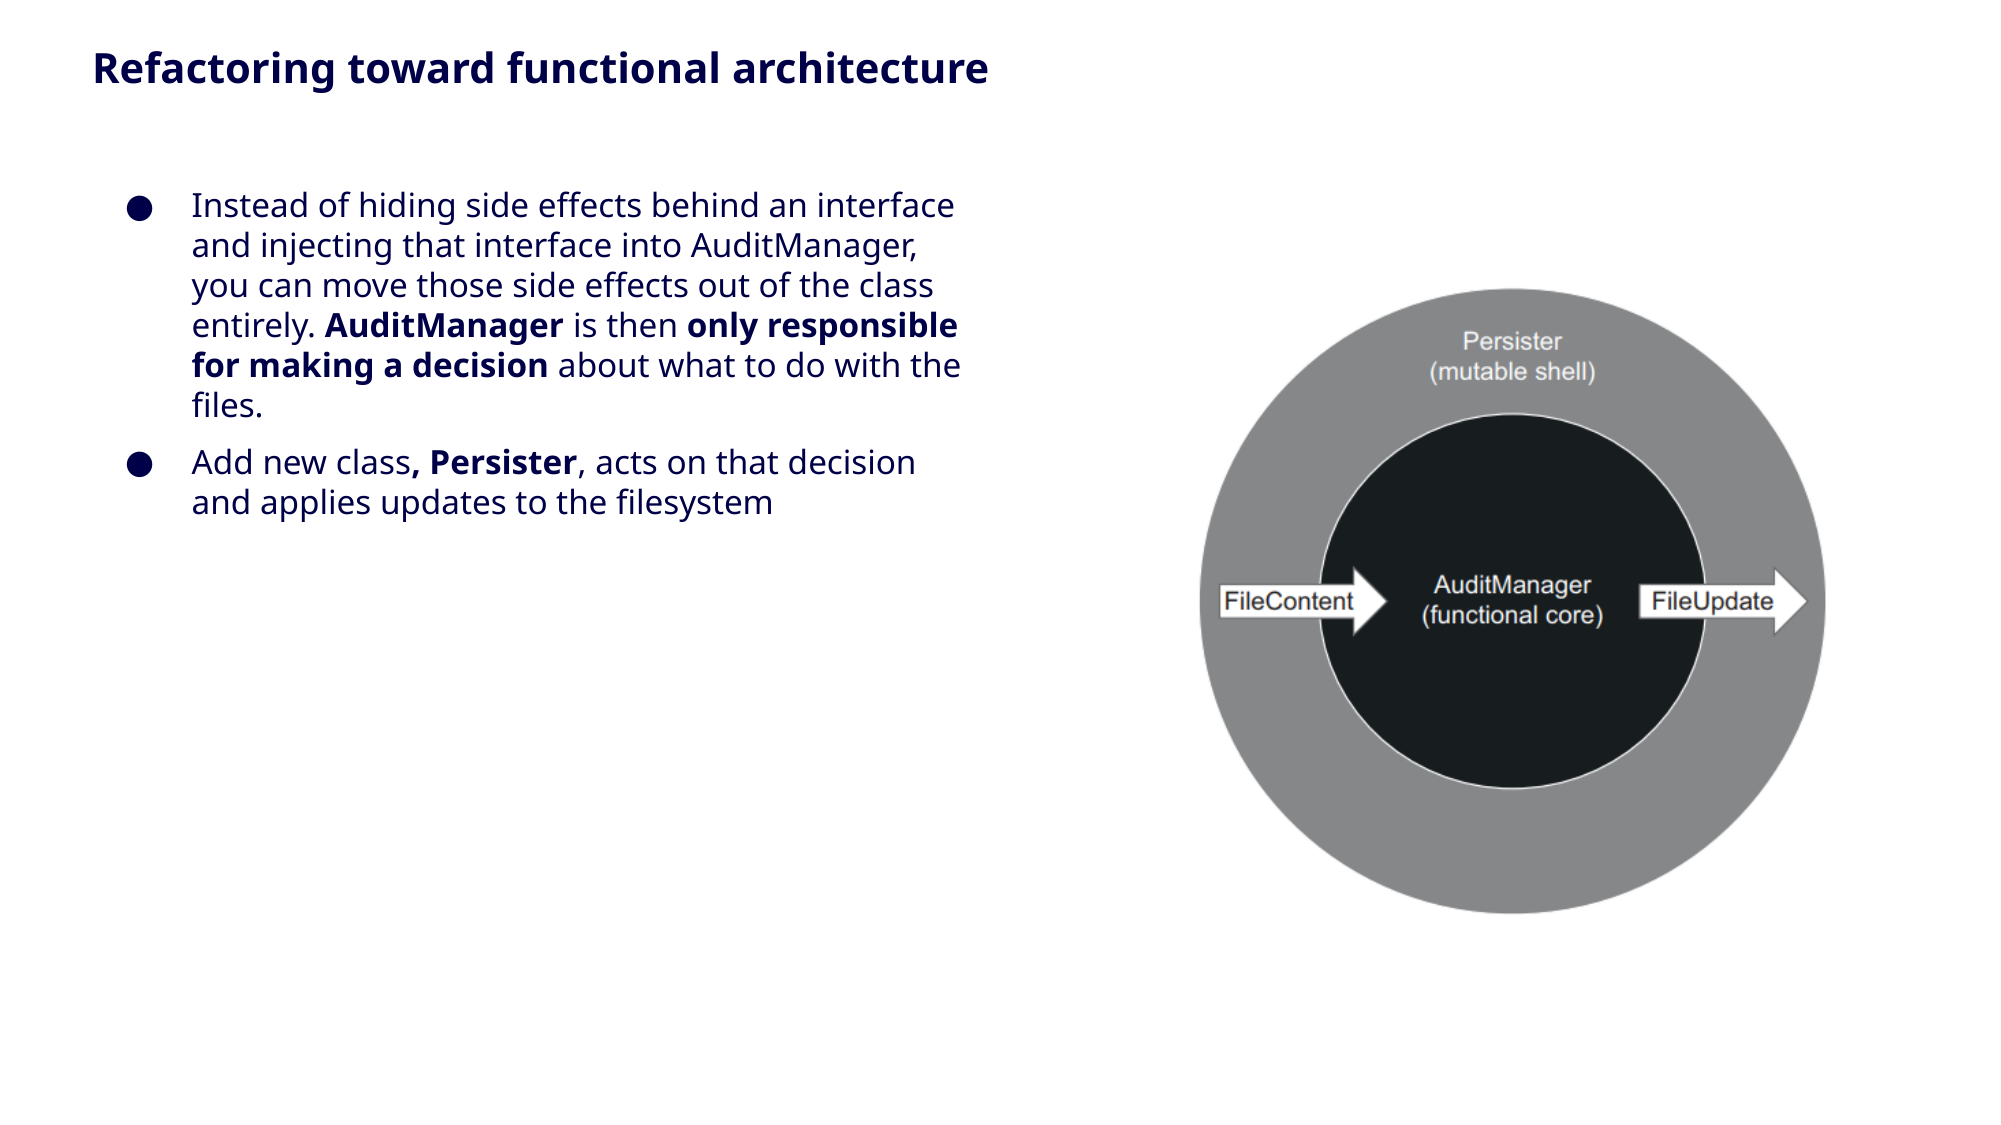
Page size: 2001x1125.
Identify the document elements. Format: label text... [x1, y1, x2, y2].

title Refactoring toward functional architecture [92, 38, 1696, 97]
list Instead of hiding side effects behind an interface and injecting that interface into AuditManager, you can move those side effects out of the class entirely. AuditManager is then only responsible for making a decision about what to do with the files. Add new class, Persister, acts on that decision and applies updates to the filesystem [91, 184, 972, 1007]
picture [1155, 261, 1858, 930]
